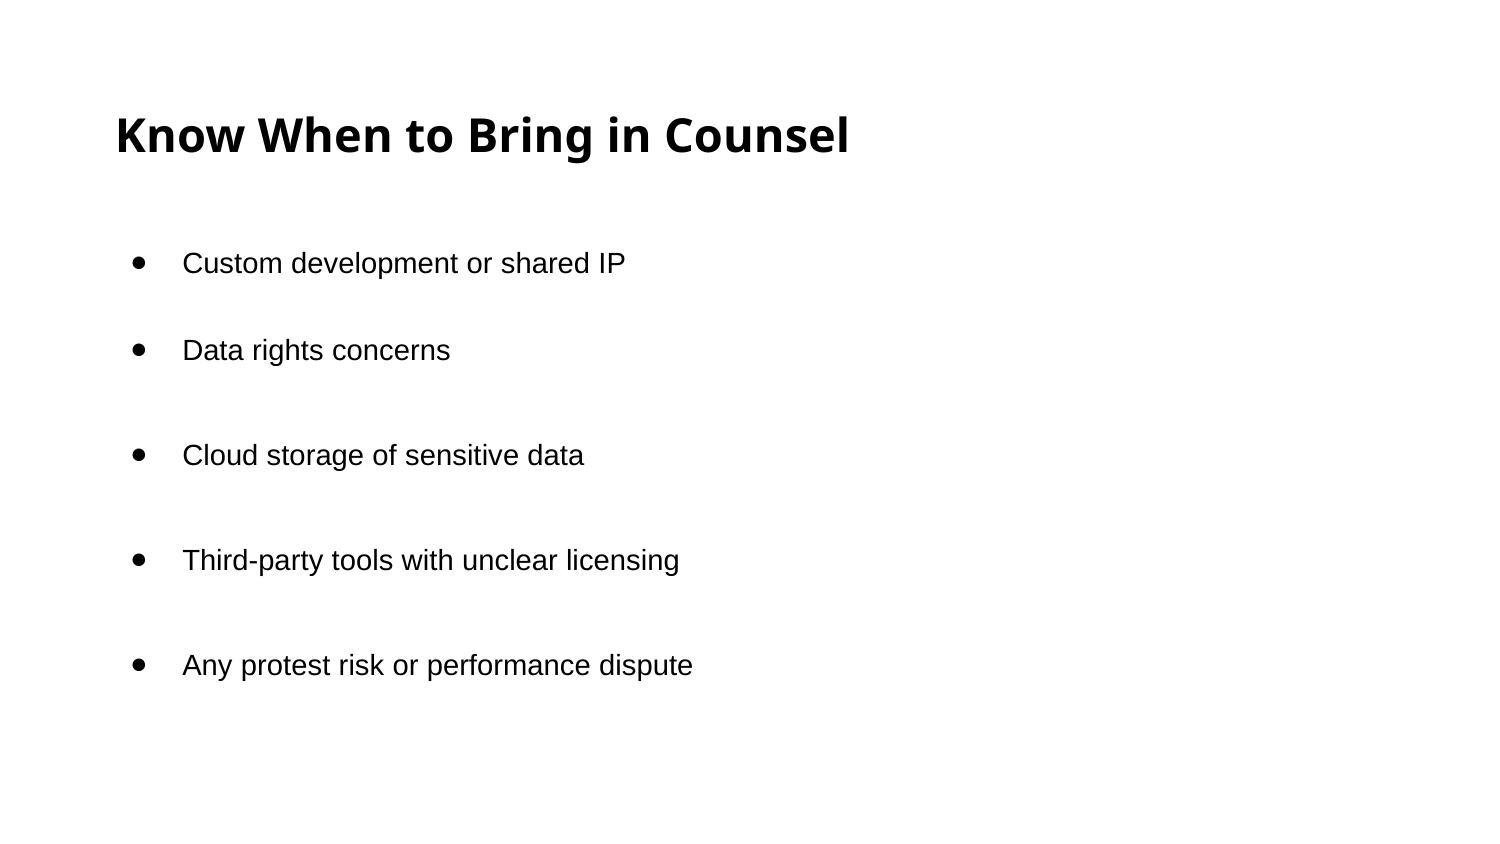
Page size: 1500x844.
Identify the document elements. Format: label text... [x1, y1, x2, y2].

title Know When to Bring in Counsel [99, 99, 1049, 157]
text_box Custom development or shared IP Data rights concerns Cloud storage of sensitive data Third-party tools with unclear licensing Any protest risk or performance dispute [92, 282, 1028, 625]
text_box [99, 157, 655, 213]
